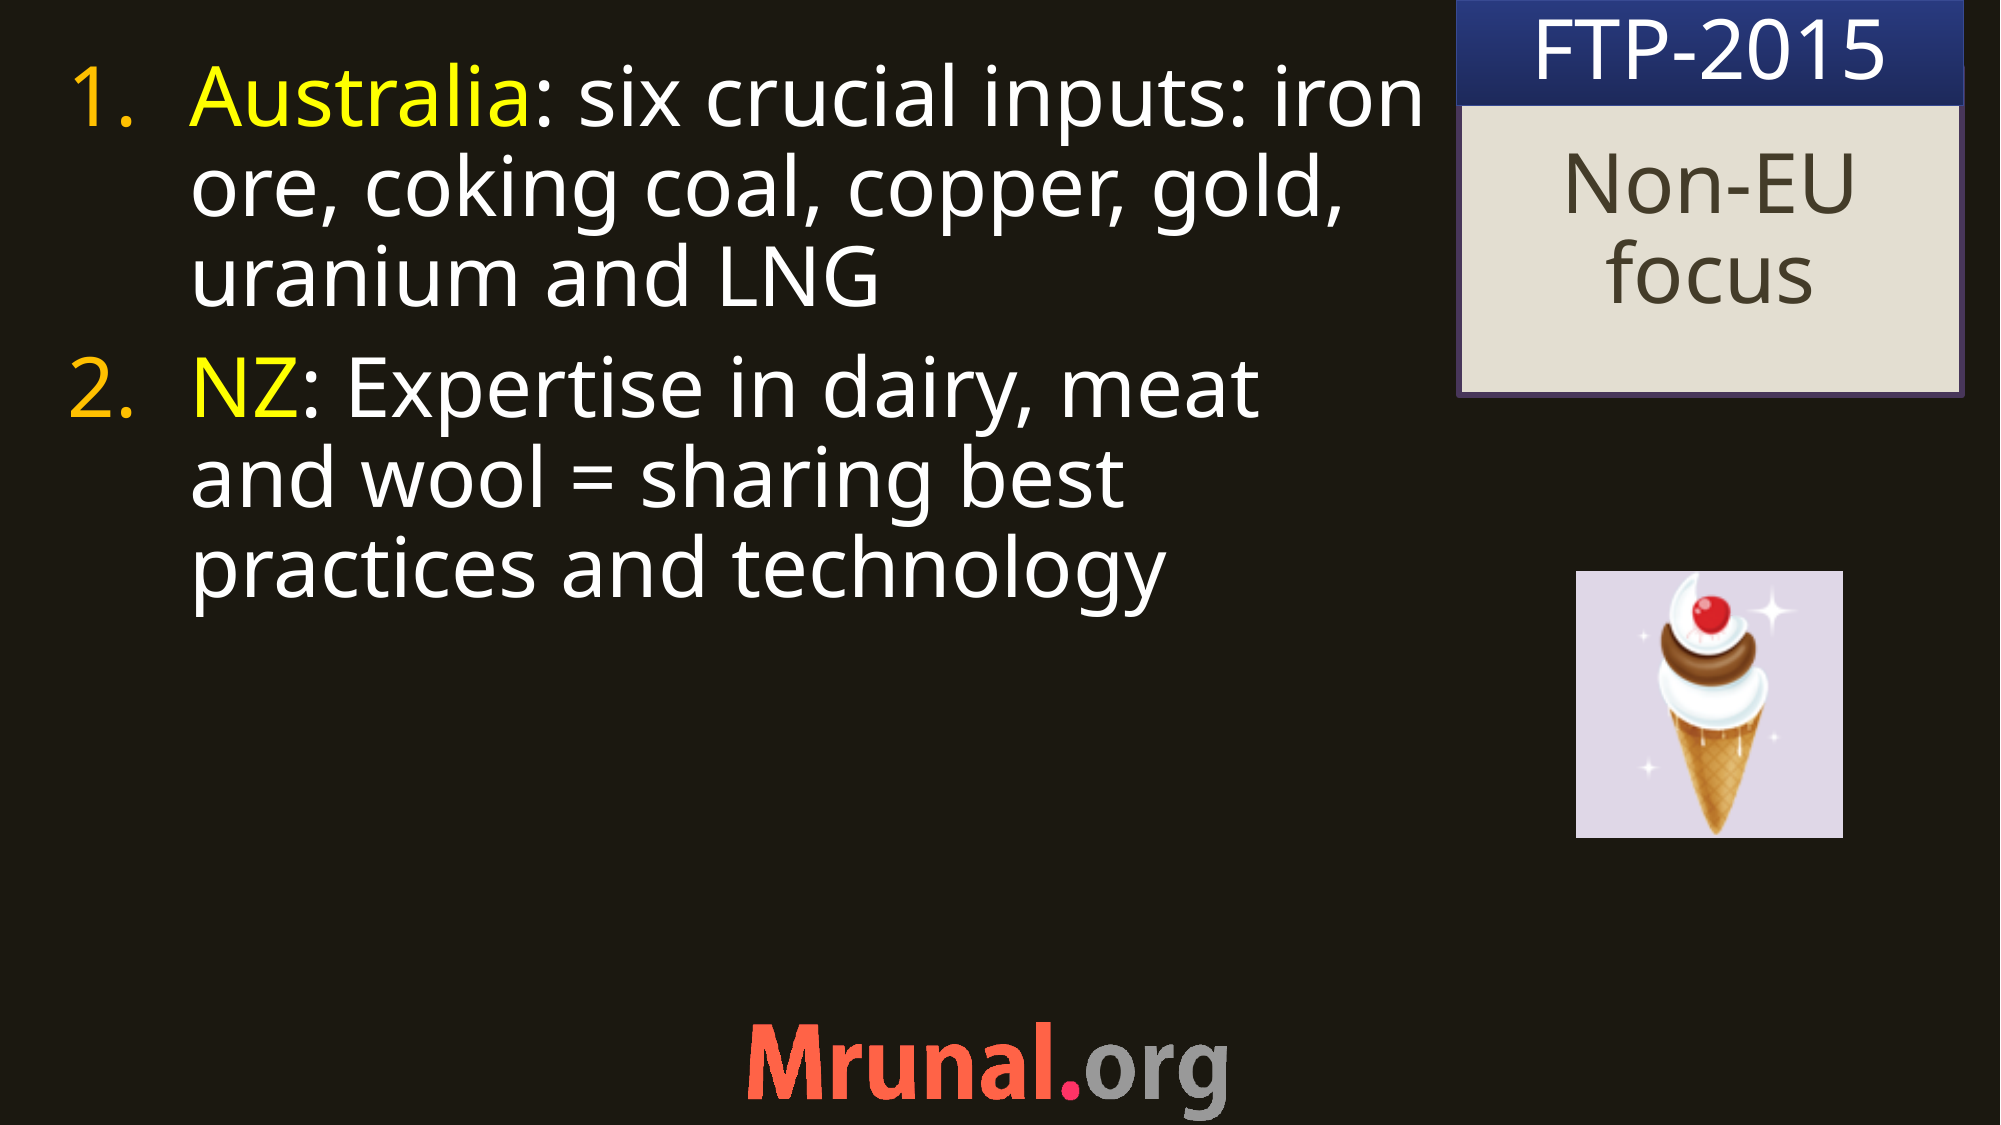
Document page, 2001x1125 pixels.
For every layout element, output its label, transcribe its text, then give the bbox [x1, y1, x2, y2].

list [1576, 570, 1844, 838]
list Australia: six crucial inputs: iron ore, coking coal, copper, gold, uranium and LNG NZ: Expertise in dairy, meat and wool = sharing best practices and technology [52, 47, 1447, 1014]
list FTP-2015 [1456, 0, 1964, 106]
picture [741, 1014, 1230, 1125]
title Non-EU focus [1456, 65, 1965, 398]
